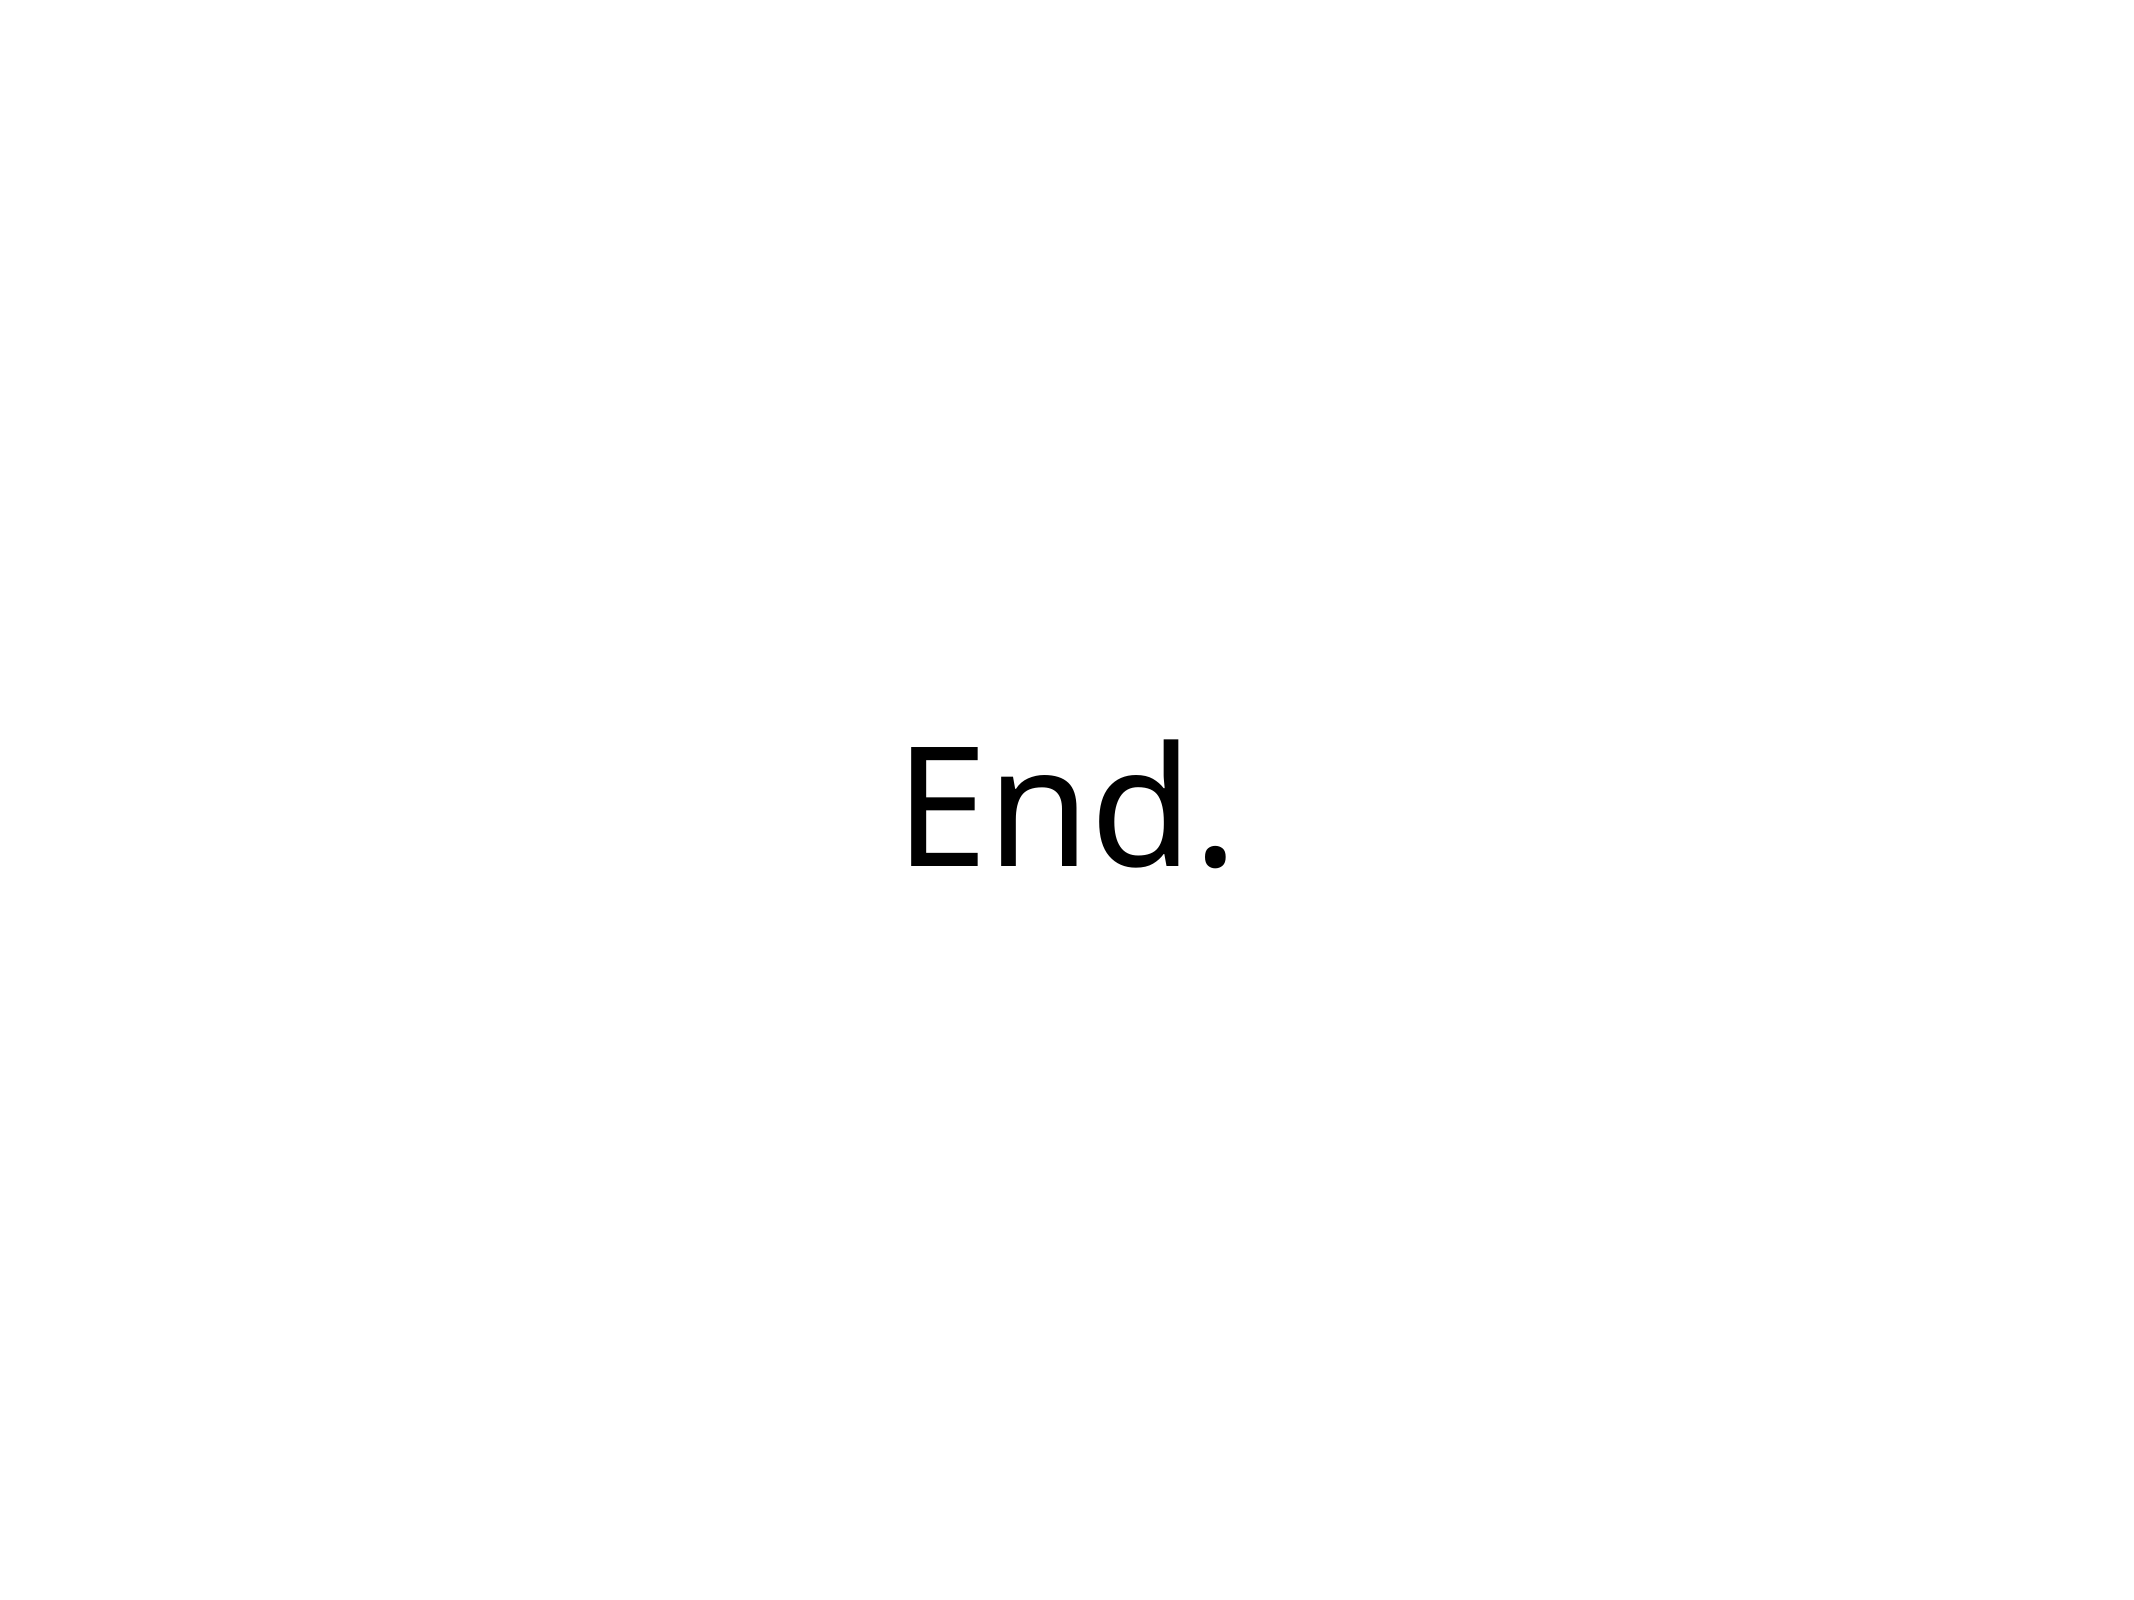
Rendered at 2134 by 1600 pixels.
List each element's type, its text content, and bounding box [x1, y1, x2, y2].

title End. [207, 528, 1926, 1072]
